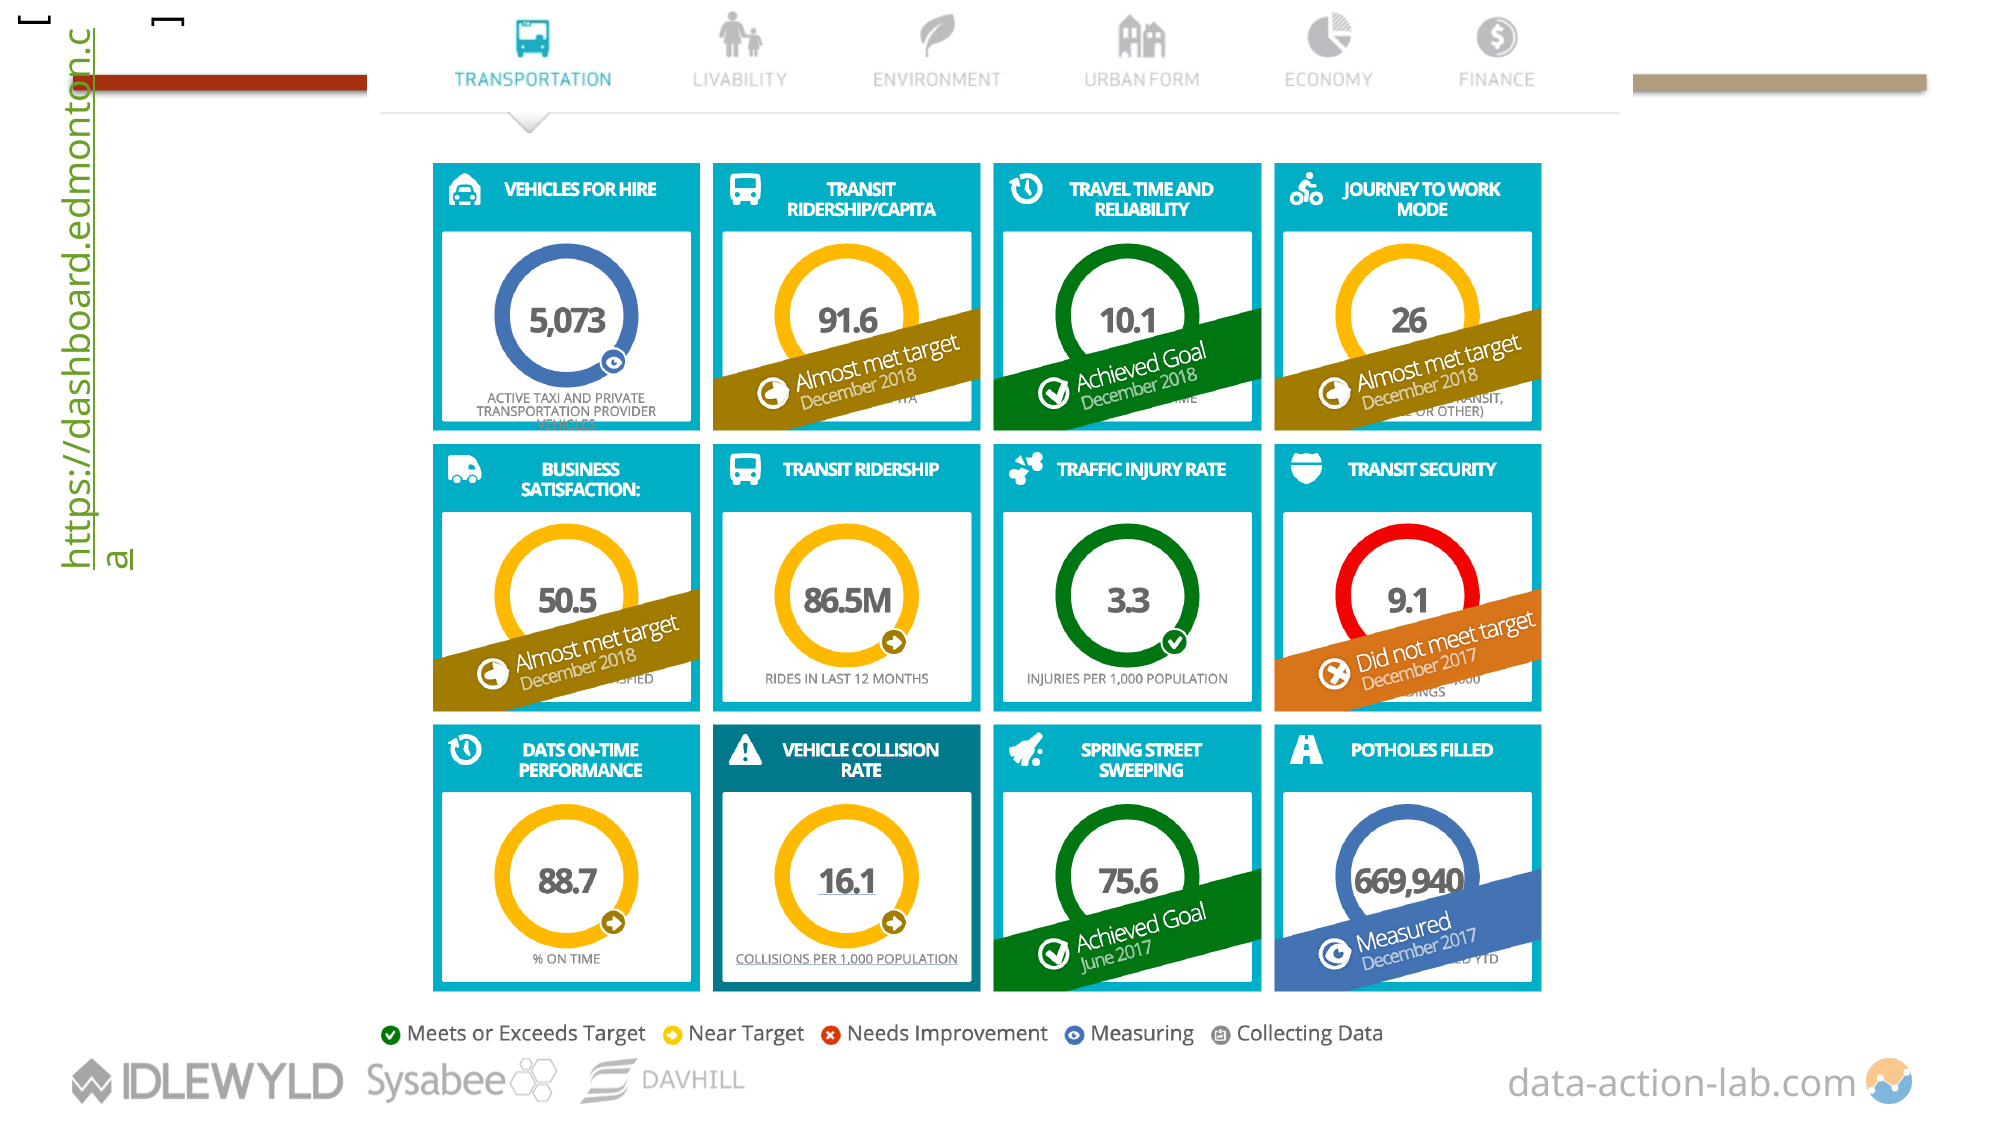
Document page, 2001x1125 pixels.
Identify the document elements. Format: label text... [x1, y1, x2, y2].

picture [367, 0, 1633, 1055]
text_box [https://dashboard.edmonton.ca] [0, 0, 156, 585]
picture [72, 1058, 745, 1104]
